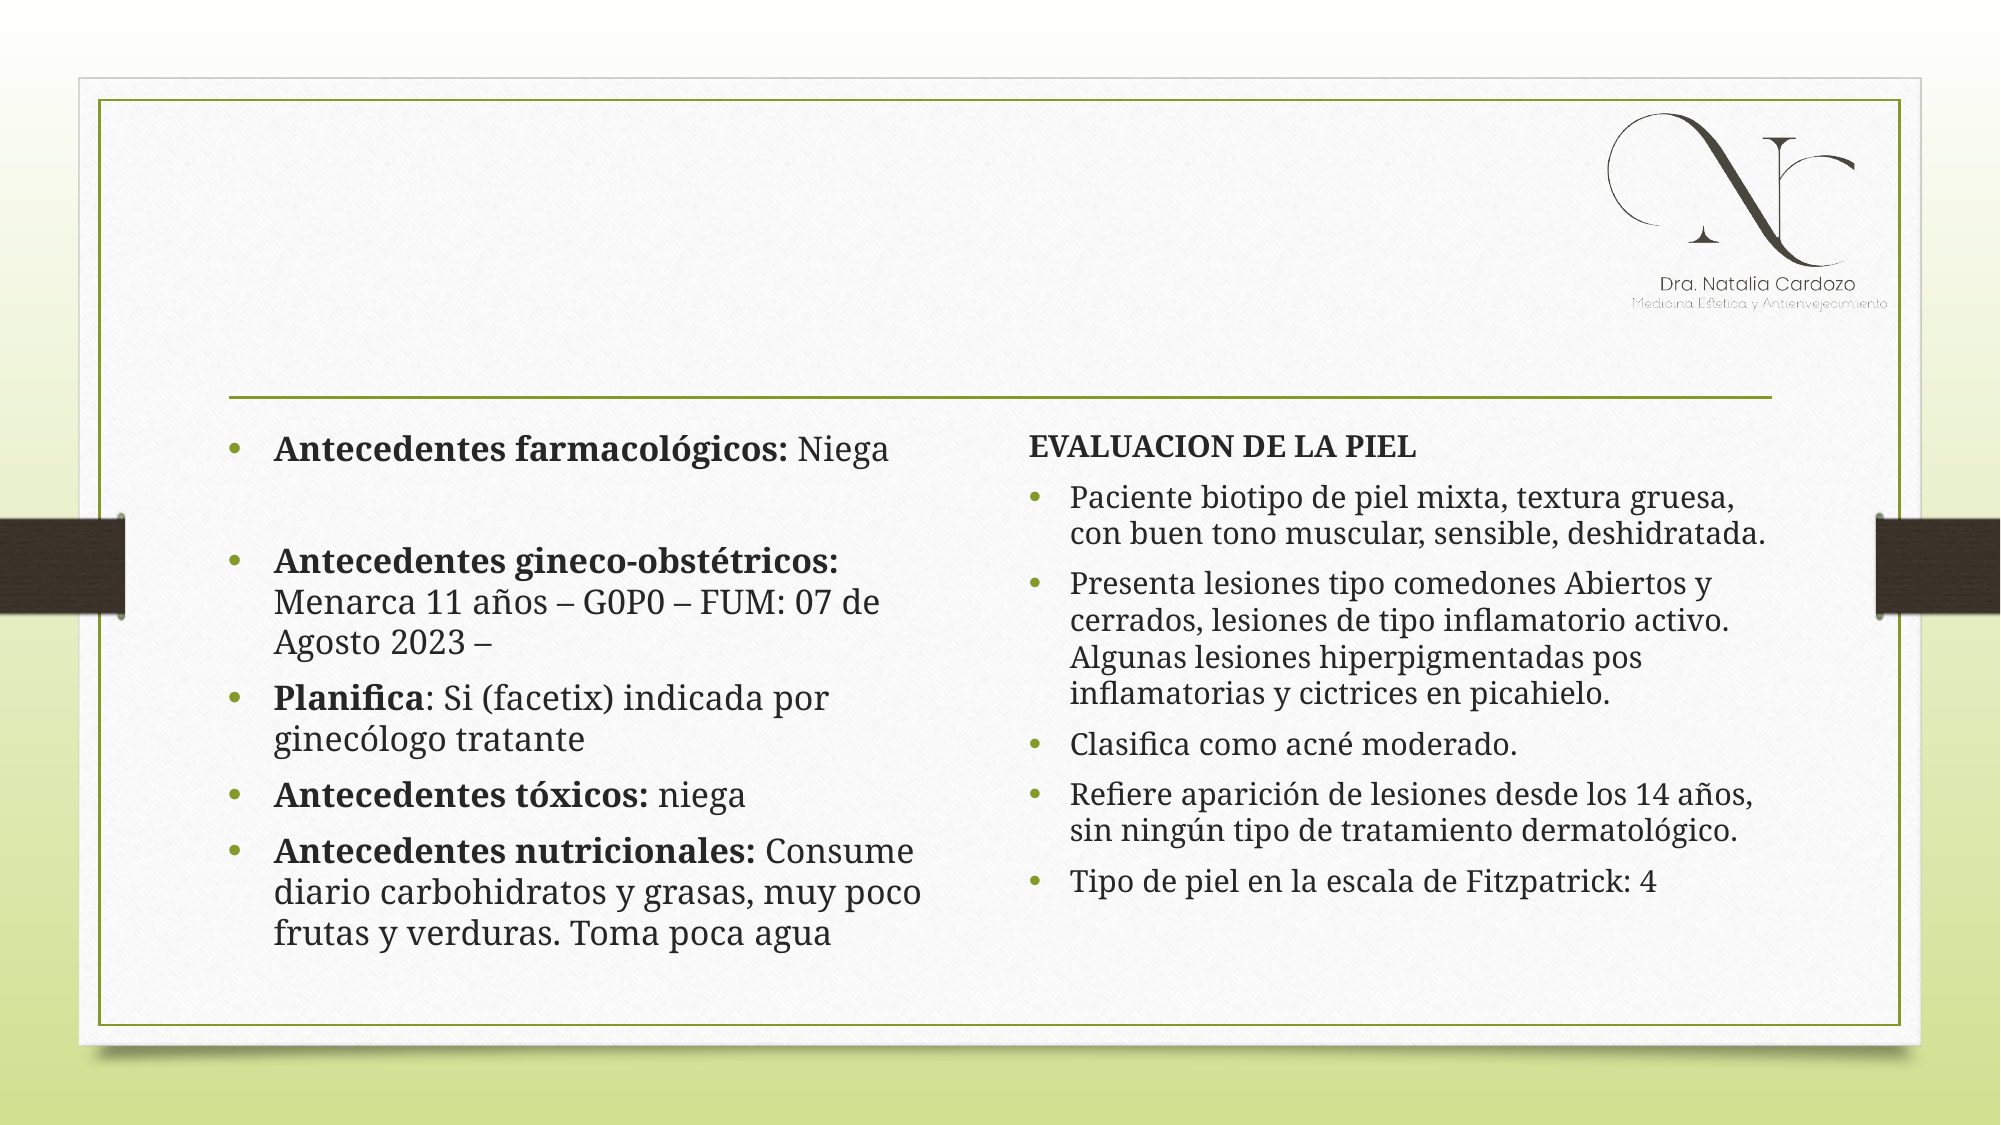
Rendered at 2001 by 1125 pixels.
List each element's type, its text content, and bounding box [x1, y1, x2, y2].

list EVALUACION DE LA PIEL Paciente biotipo de piel mixta, textura gruesa, con buen tono muscular, sensible, deshidratada. Presenta lesiones tipo comedones Abiertos y cerrados, lesiones de tipo inflamatorio activo. Algunas lesiones hiperpigmentadas pos inflamatorias y cictrices en picahielo. Clasifica como acné moderado. Refiere aparición de lesiones desde los 14 años, sin ningún tipo de tratamiento dermatológico. Tipo de piel en la escala de Fitzpatrick: 4 [1013, 420, 1788, 963]
list Antecedentes farmacológicos: Niega Antecedentes gineco-obstétricos: Menarca 11 años – G0P0 – FUM: 07 de Agosto 2023 – Planifica: Si (facetix) indicada por ginecólogo tratante Antecedentes tóxicos: niega Antecedentes nutricionales: Consume diario carbohidratos y grasas, muy poco frutas y verduras. Toma poca agua [213, 420, 987, 963]
picture [0, 0, 2001, 1125]
